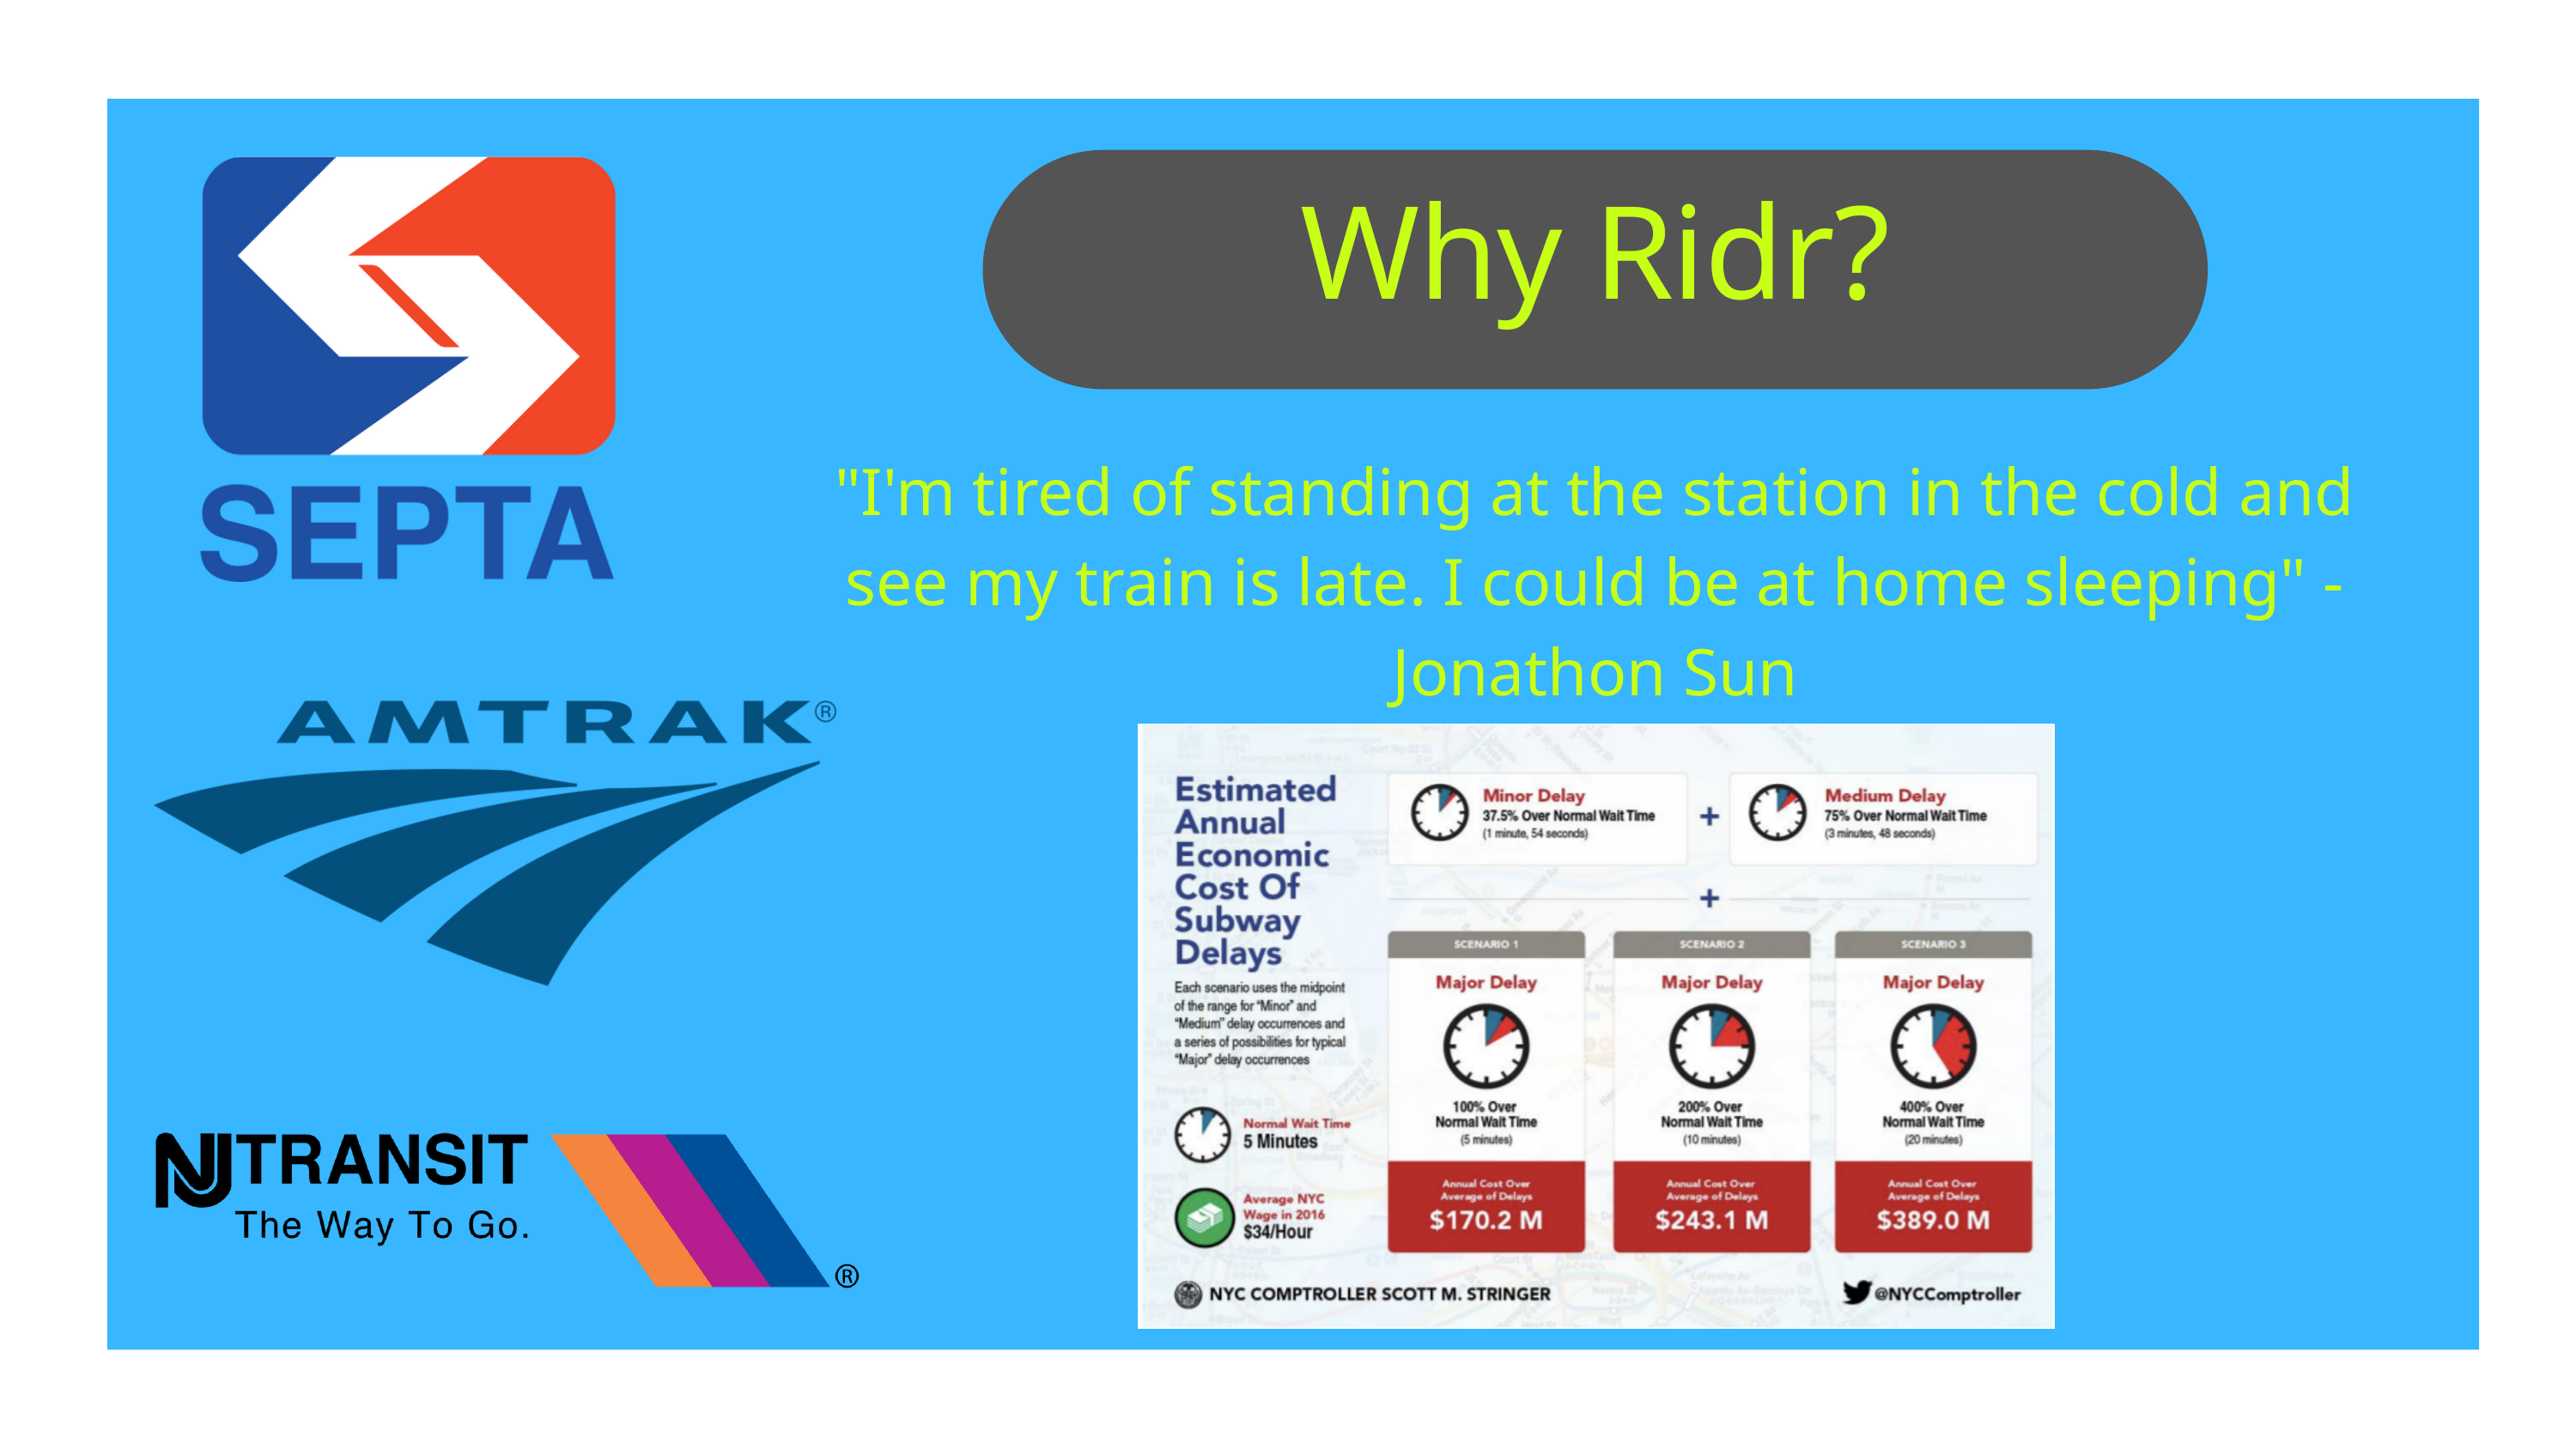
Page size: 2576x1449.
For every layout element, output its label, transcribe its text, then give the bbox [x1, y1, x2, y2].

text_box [982, 149, 2208, 390]
picture [1137, 724, 2055, 1330]
picture [152, 1130, 862, 1290]
picture [152, 700, 837, 986]
text_box [106, 99, 2480, 1350]
text_box "I'm tired of standing at the station in the cold and see my train is late. I could be at home sleeping" - Jonathon Sun [806, 438, 2385, 709]
picture [190, 144, 628, 582]
